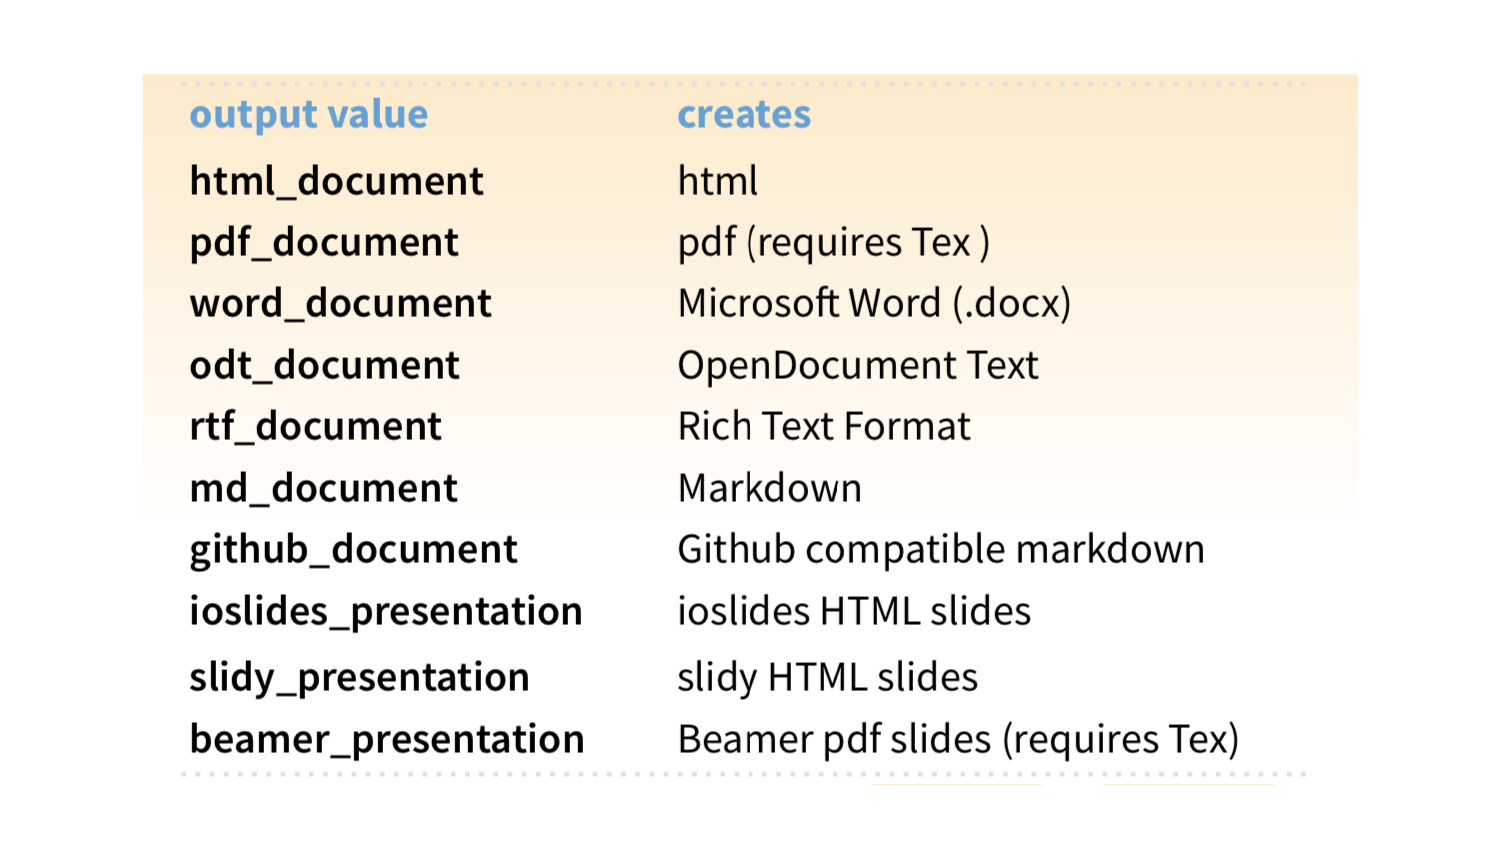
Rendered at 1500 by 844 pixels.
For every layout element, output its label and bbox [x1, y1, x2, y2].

picture [132, 59, 1367, 785]
